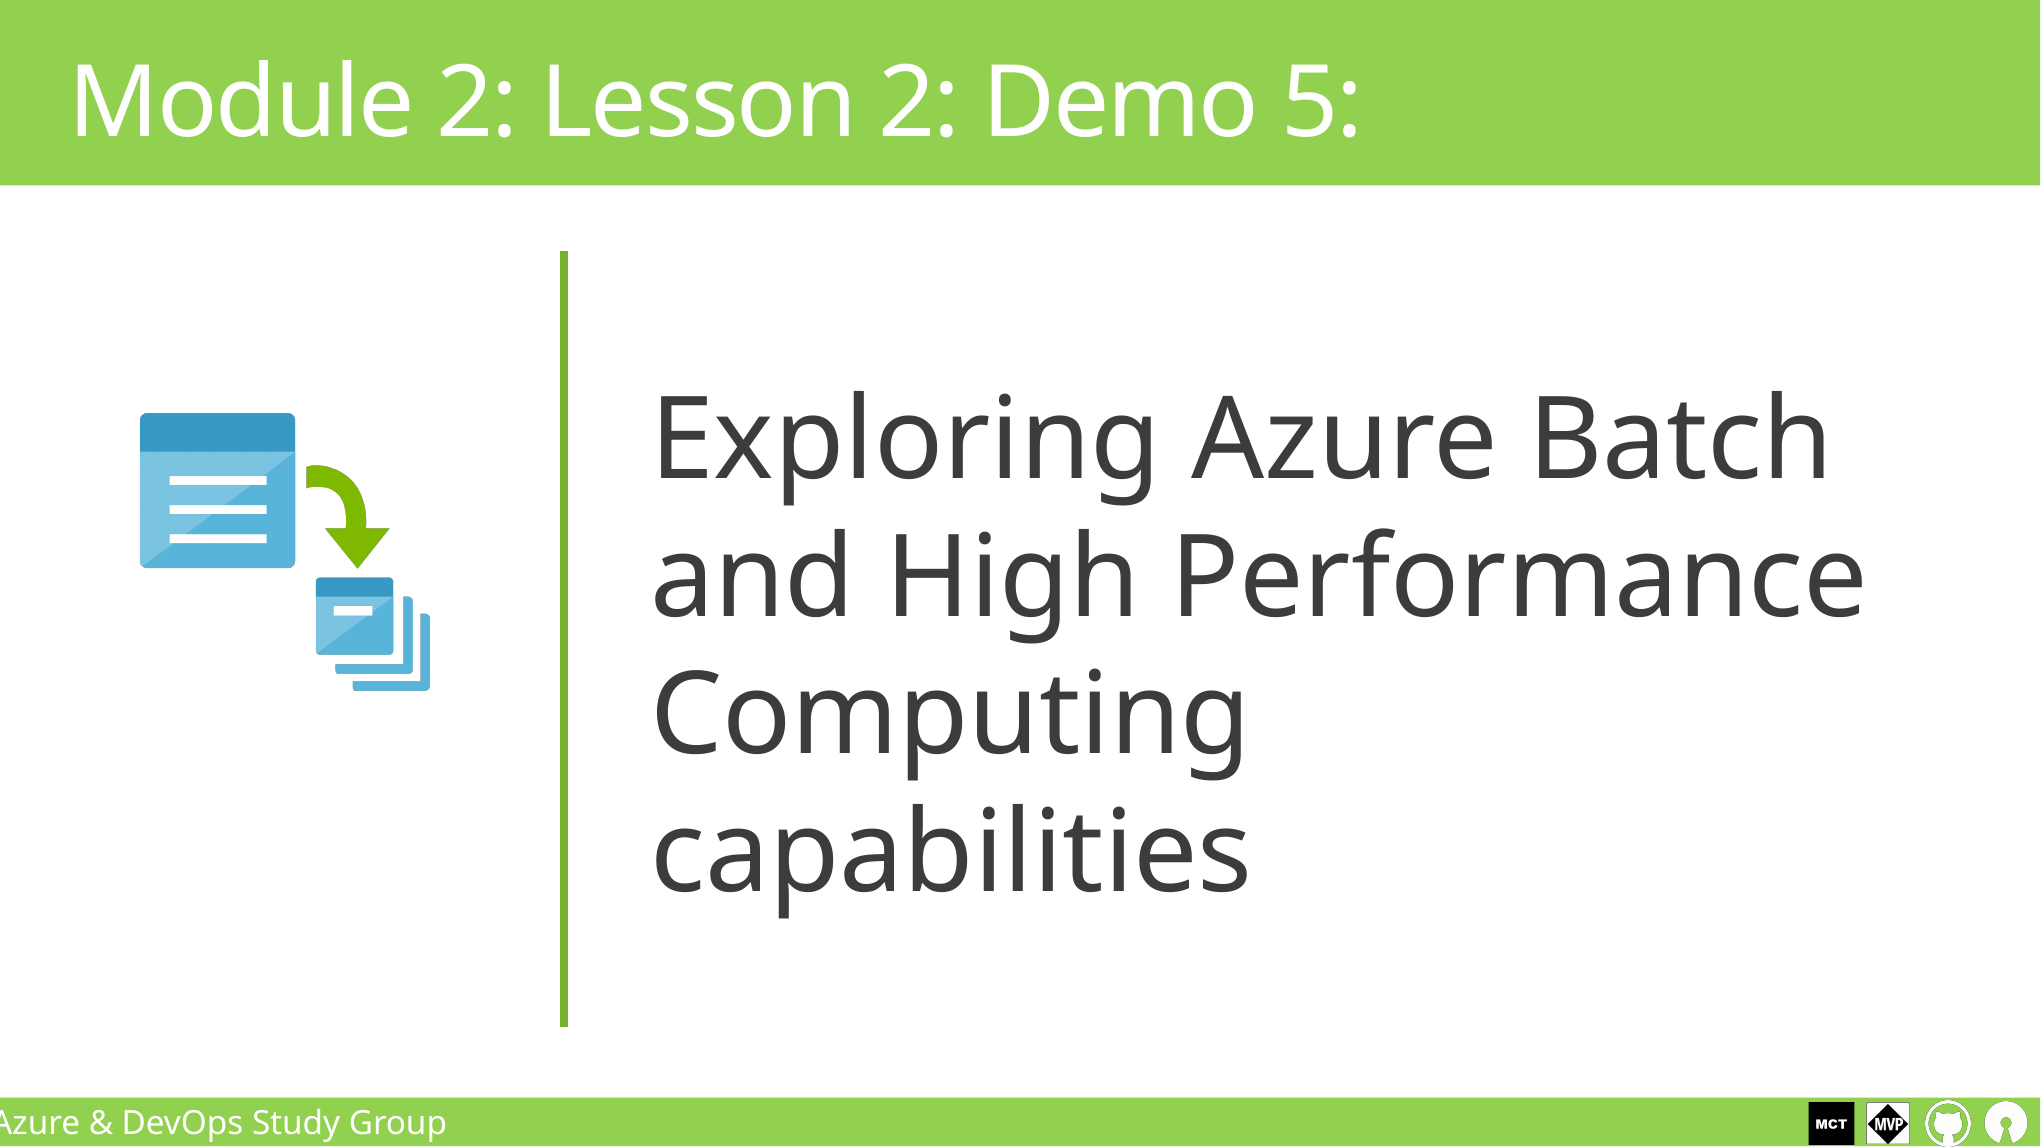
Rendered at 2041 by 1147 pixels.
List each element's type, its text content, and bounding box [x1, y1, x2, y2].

title Module 2: Lesson 2: Demo 5: [45, 35, 1996, 186]
text_box Exploring Azure Batch and High Performance Computing capabilities [635, 357, 1895, 922]
picture [135, 413, 430, 691]
picture [1982, 1098, 2030, 1146]
picture [1925, 1100, 1971, 1147]
picture [1866, 1102, 1910, 1144]
